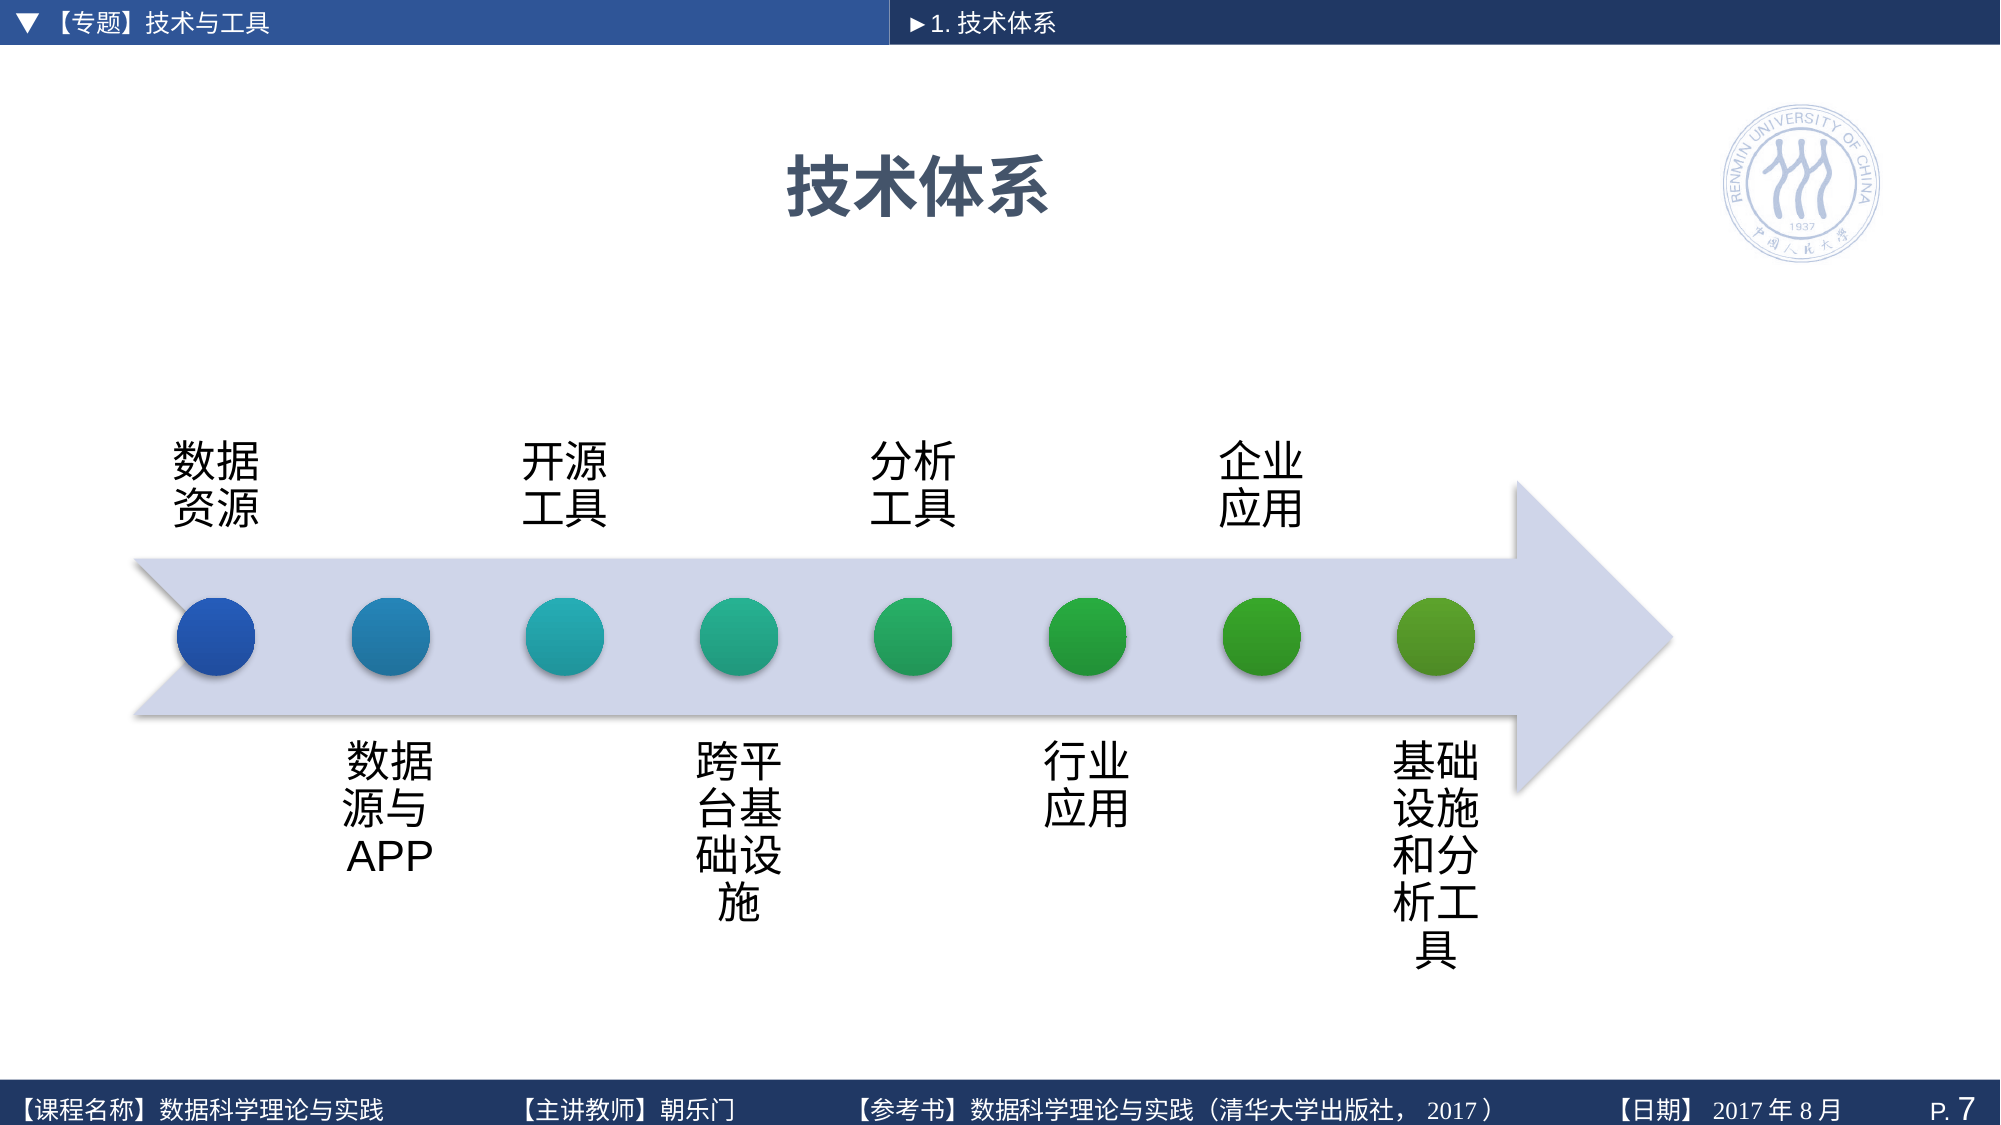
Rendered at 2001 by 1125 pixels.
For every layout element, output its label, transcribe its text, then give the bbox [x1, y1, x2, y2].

list ►1.技术体系 [890, 0, 1249, 43]
list ▼【专题】技术与工具 [0, 0, 725, 43]
title 技术体系 [69, 116, 1738, 252]
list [133, 245, 1674, 1028]
